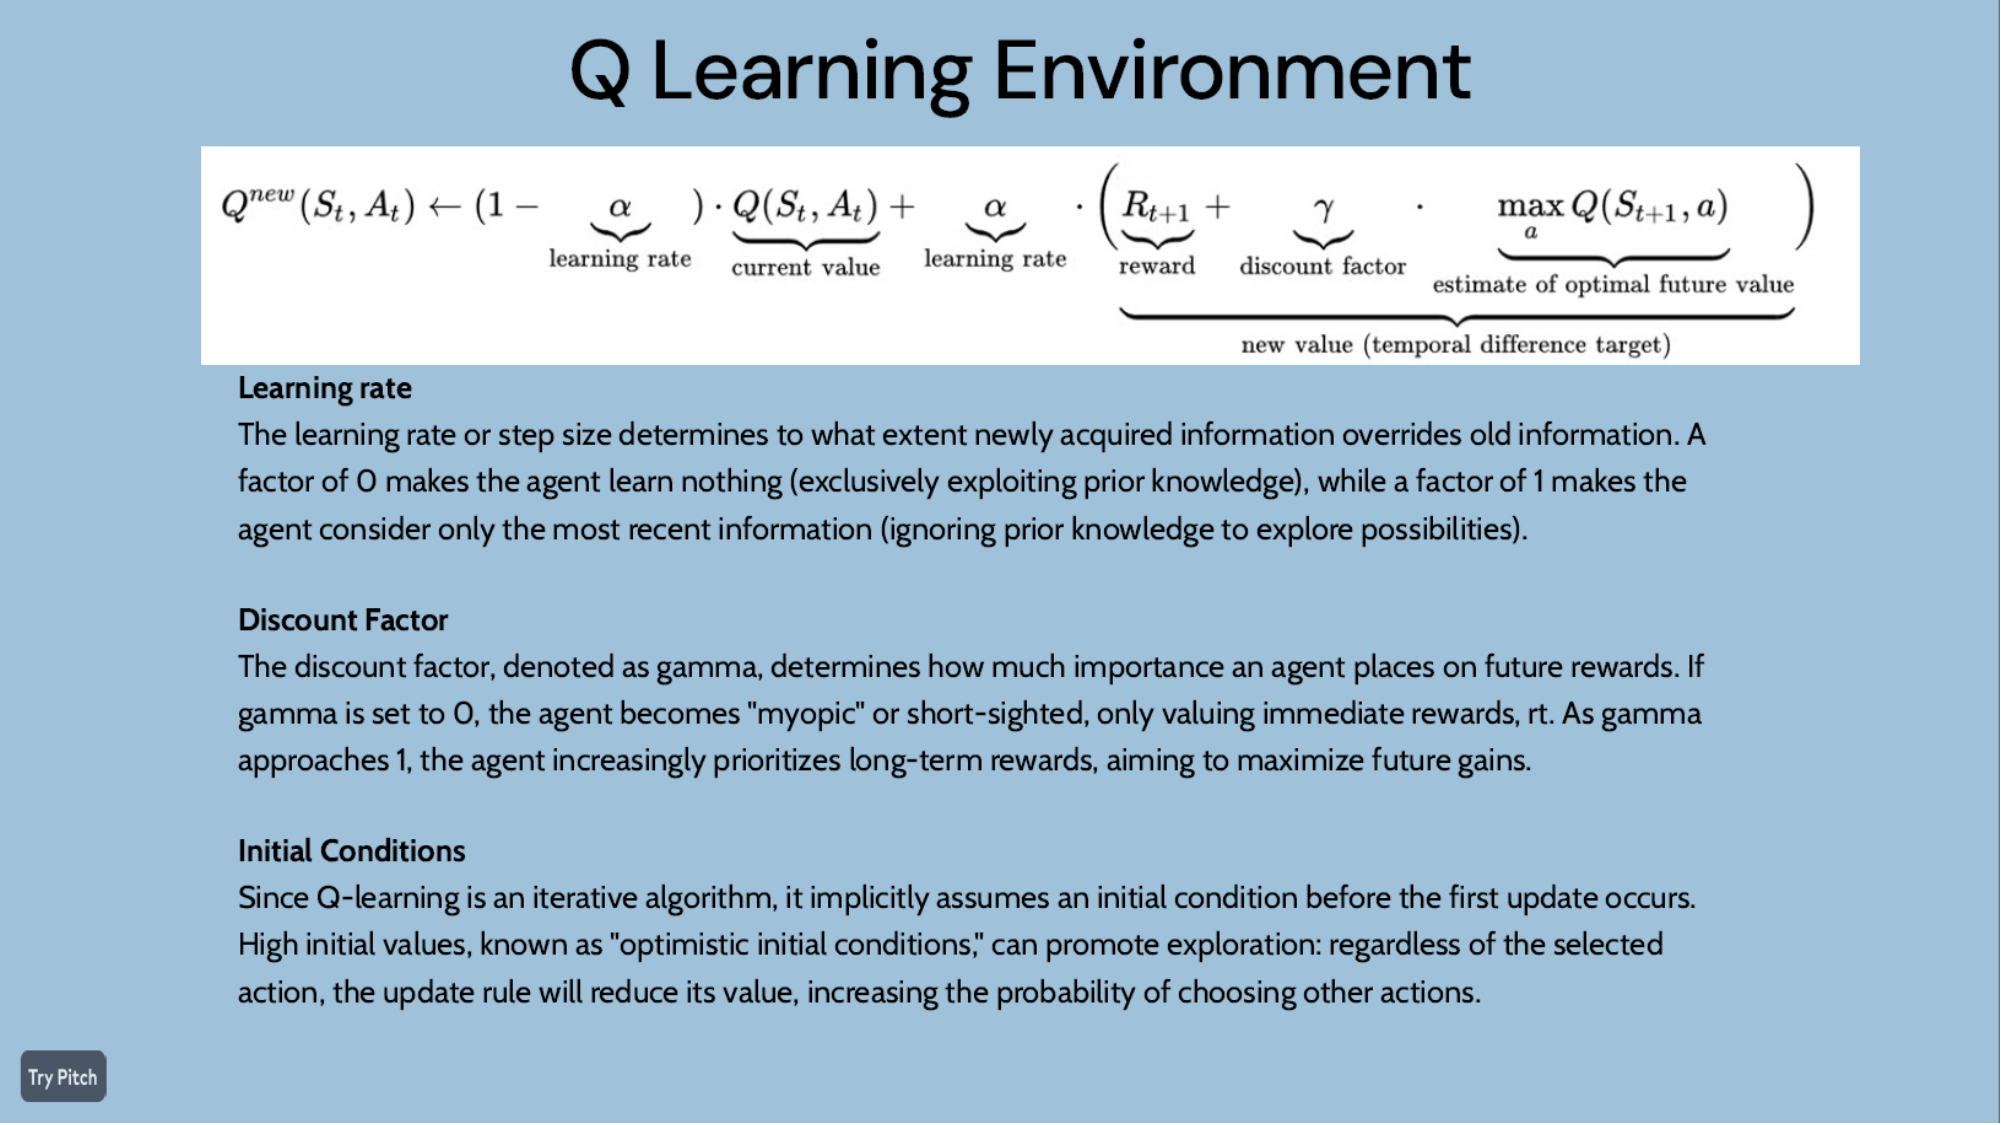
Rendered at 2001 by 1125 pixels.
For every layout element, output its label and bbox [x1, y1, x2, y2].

list [0, 0, 2000, 1124]
